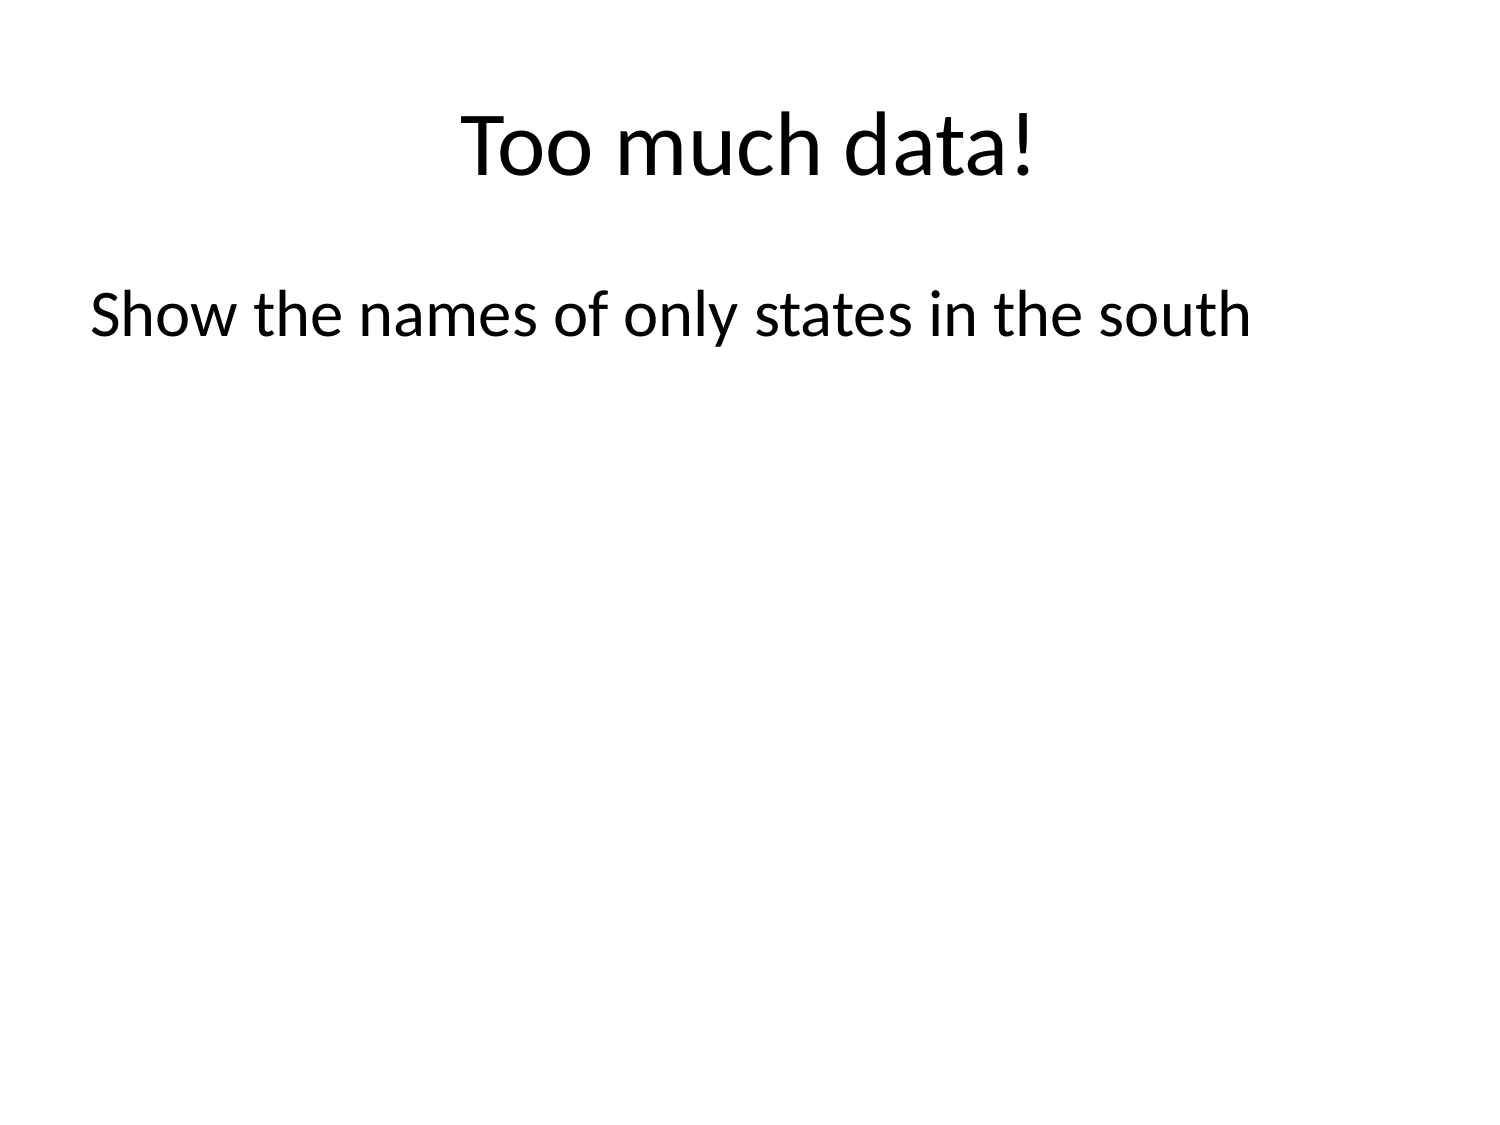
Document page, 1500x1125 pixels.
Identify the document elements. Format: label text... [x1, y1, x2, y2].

title Too much data! [75, 45, 1425, 233]
list Show the names of only states in the south [75, 262, 1425, 1005]
